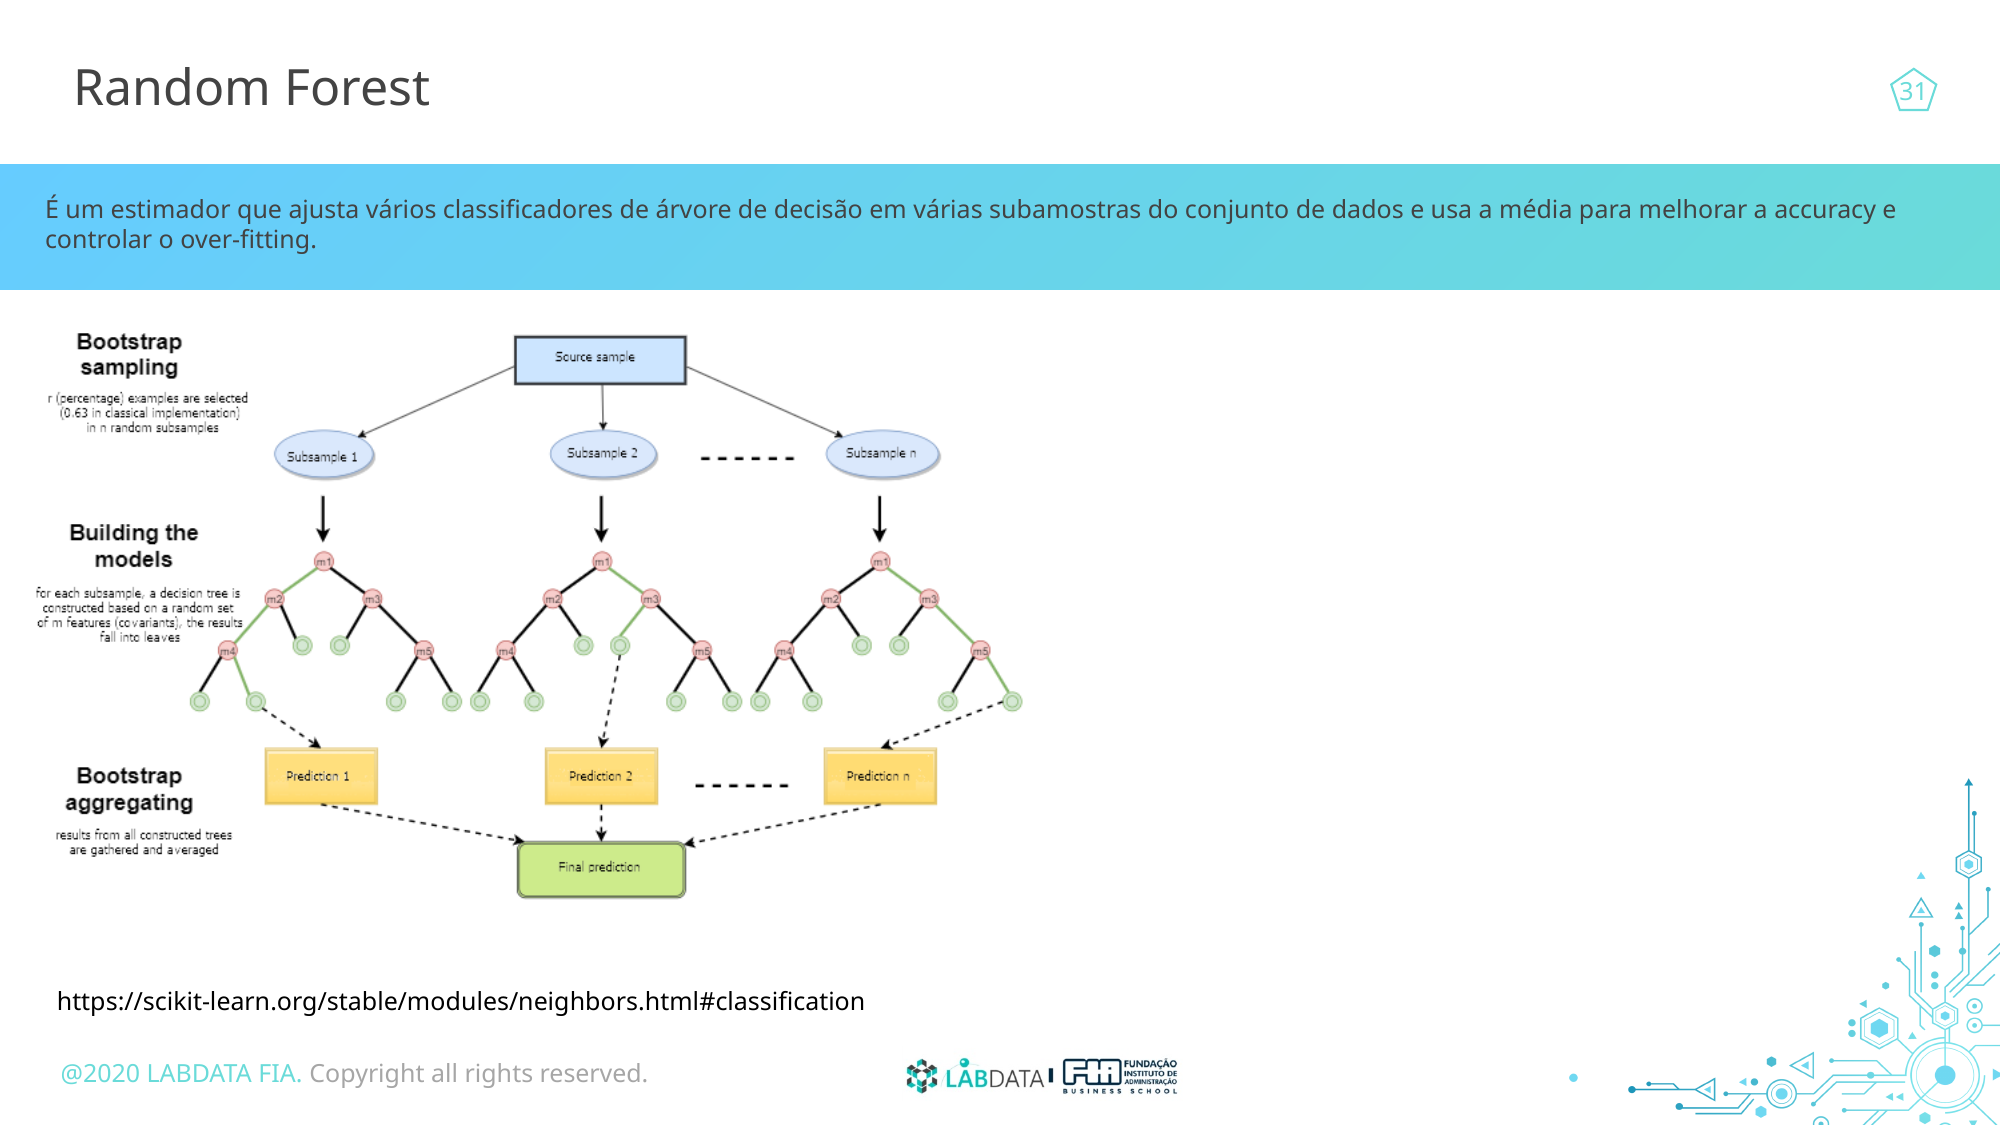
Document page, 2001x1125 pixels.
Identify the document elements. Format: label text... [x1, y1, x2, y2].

text_box [0, 163, 2000, 290]
text_box Random Forest [58, 27, 1146, 145]
text_box https://scikit-learn.org/stable/modules/neighbors.html#classification [42, 978, 1183, 1023]
slide_number @2020 LABDATA FIA. Copyright all rights reserved. [45, 1042, 721, 1103]
picture [30, 312, 1024, 901]
text_box É um estimador que ajusta vários classificadores de árvore de decisão em várias subamostras do conjunto de dados e usa a média para melhorar a accuracy e controlar o over-fitting. [30, 186, 2000, 262]
text_box [1890, 67, 1938, 112]
text_box 31 [1873, 62, 1943, 123]
picture [902, 1046, 1183, 1101]
picture [1569, 778, 2000, 1125]
